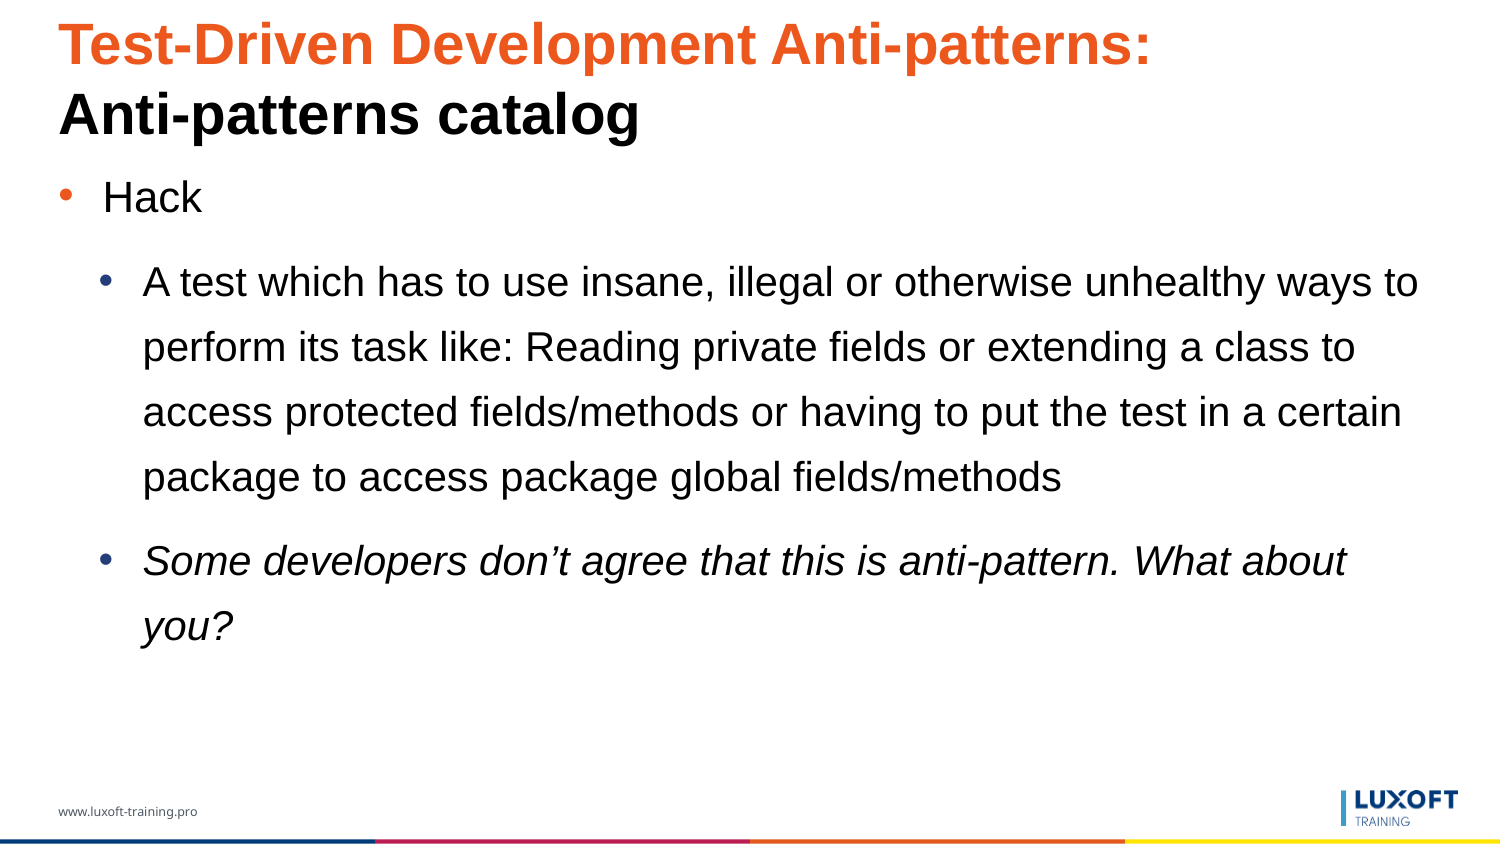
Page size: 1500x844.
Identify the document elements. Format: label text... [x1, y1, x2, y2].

title Test-Driven Development Anti-patterns: Anti-patterns catalog [47, 44, 1457, 107]
list Hack A test which has to use insane, illegal or otherwise unhealthy ways to perform its task like: Reading private fields or extending a class to access protected fields/methods or having to put the test in a certain package to access package global fields/methods Some developers don’t agree that this is anti-pattern. What about you? [47, 147, 1457, 764]
picture [1341, 790, 1458, 826]
